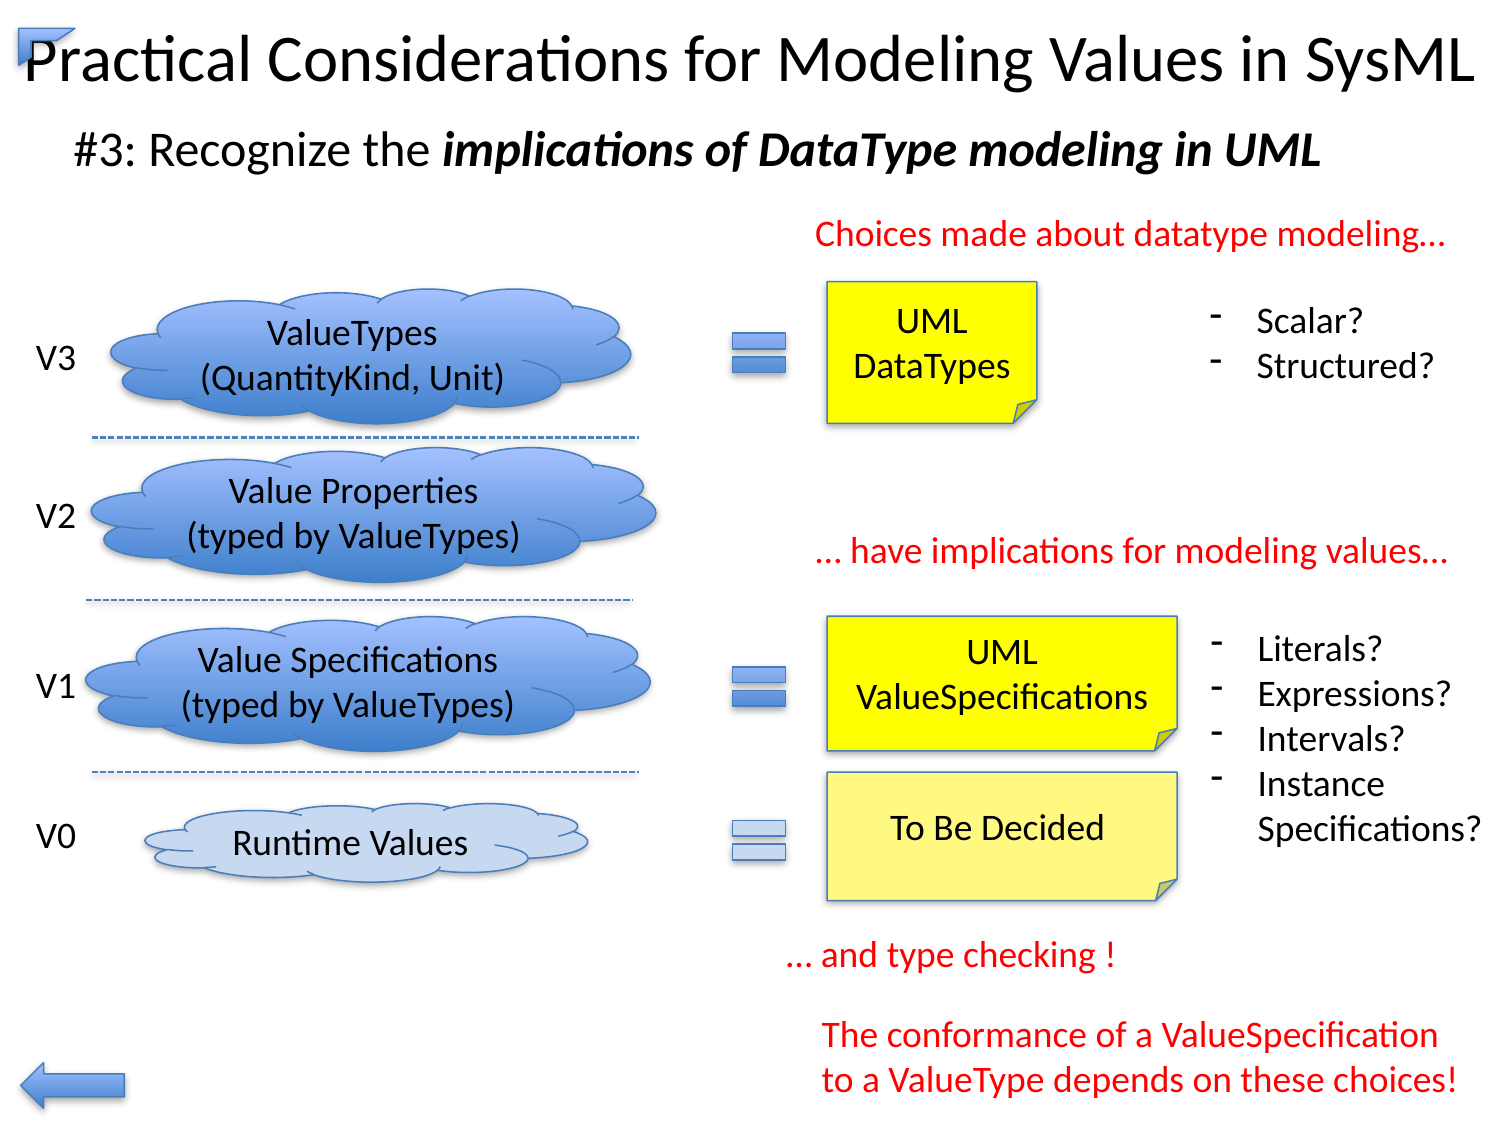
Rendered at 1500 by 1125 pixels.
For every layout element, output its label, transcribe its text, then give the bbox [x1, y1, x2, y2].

text_box Choices made about datatype modeling… [800, 202, 1461, 262]
text_box UML ValueSpecifications [826, 615, 1178, 752]
text_box [732, 332, 786, 350]
text_box Scalar? Structured? [1194, 288, 1451, 394]
text_box UML DataTypes [826, 280, 1038, 425]
text_box Value Properties (typed by ValueTypes) [92, 447, 657, 584]
text_box The conformance of a ValueSpecification to a ValueType depends on these choices! [806, 1002, 1492, 1108]
text_box [732, 820, 786, 837]
text_box … have implications for modeling values… [800, 518, 1464, 578]
text_box [17, 27, 76, 66]
text_box V3 [21, 325, 92, 386]
text_box V2 [21, 483, 92, 544]
title Practical Considerations for Modeling Values in SysML [0, 1, 1500, 110]
text_box V0 [21, 803, 92, 864]
text_box ValueTypes (QuantityKind, Unit) [109, 288, 632, 425]
text_box Literals? Expressions? Intervals? Instance Specifications? [1195, 616, 1498, 856]
text_box [732, 690, 786, 707]
text_box [732, 356, 786, 373]
text_box [732, 843, 786, 861]
text_box Value Specifications (typed by ValueTypes) [92, 615, 652, 753]
text_box V1 [21, 653, 92, 713]
list #3: Recognize the implications of DataType modeling in UML [58, 109, 1500, 208]
text_box Runtime Values [144, 802, 589, 883]
text_box To Be Decided [826, 771, 1178, 902]
text_box [732, 666, 786, 683]
text_box [20, 1061, 126, 1110]
text_box … and type checking ! [771, 922, 1138, 983]
